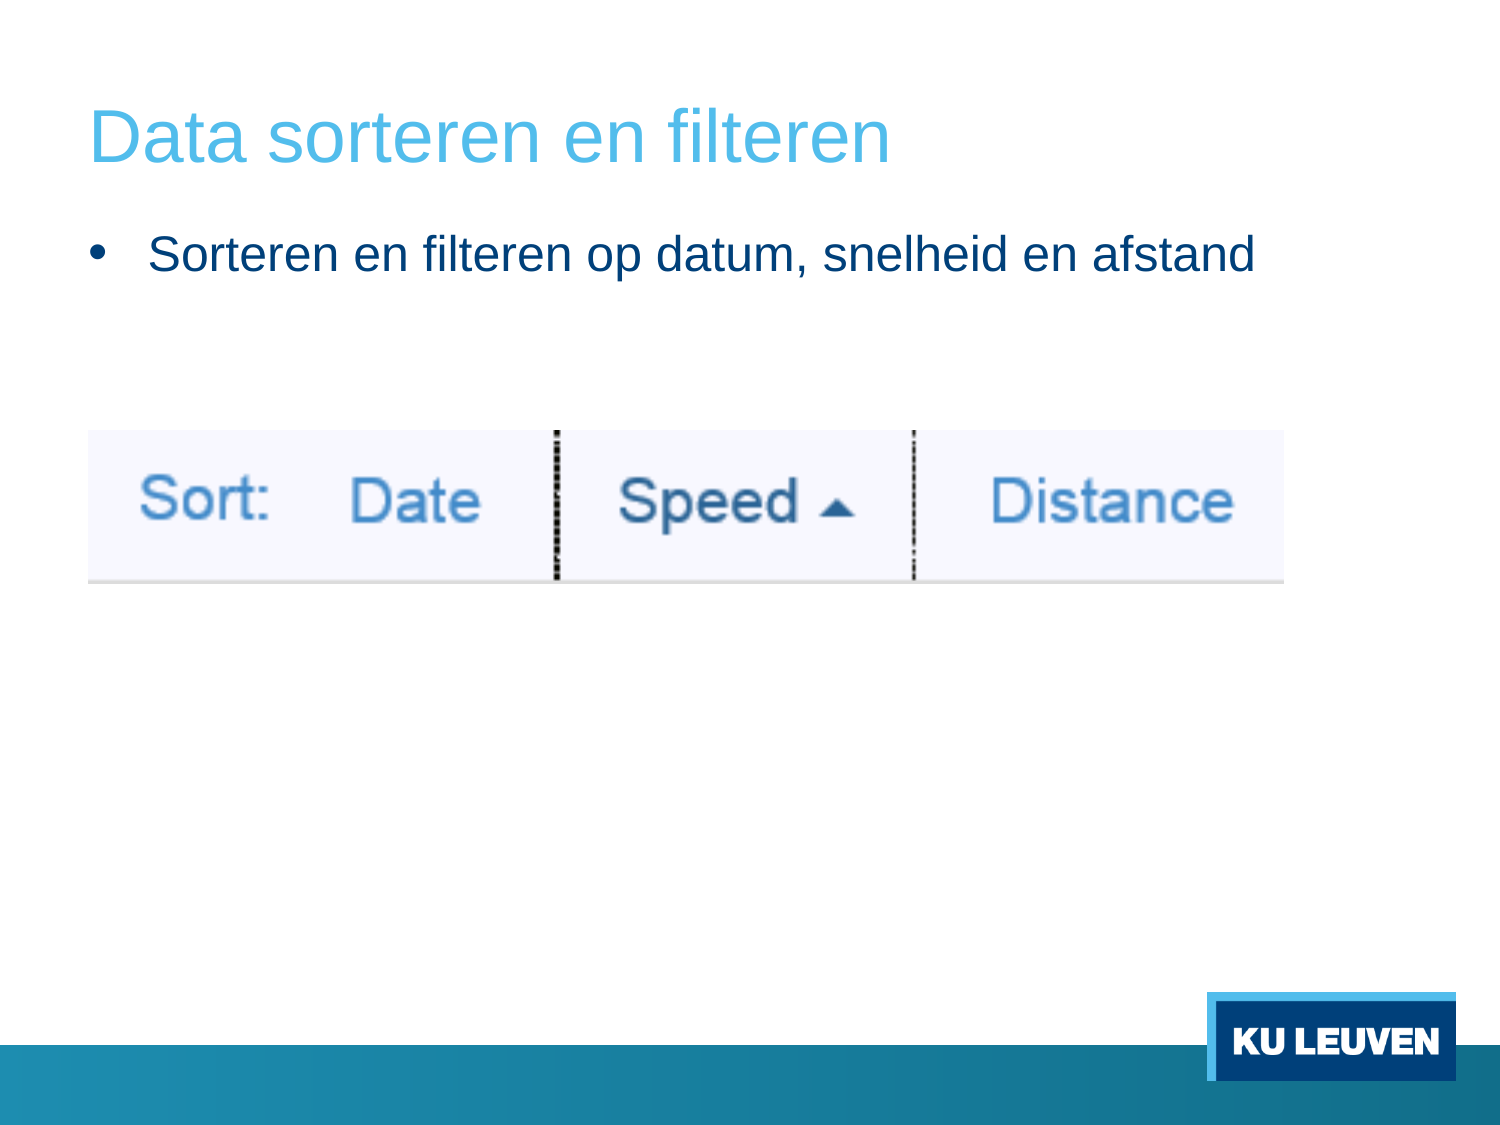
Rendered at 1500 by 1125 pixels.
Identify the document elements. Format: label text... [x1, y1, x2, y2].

title Data sorteren en filteren [88, 29, 1456, 178]
list Sorteren en filteren op datum, snelheid en afstand [88, 221, 1456, 948]
picture [1207, 992, 1456, 1081]
picture [88, 430, 1285, 585]
